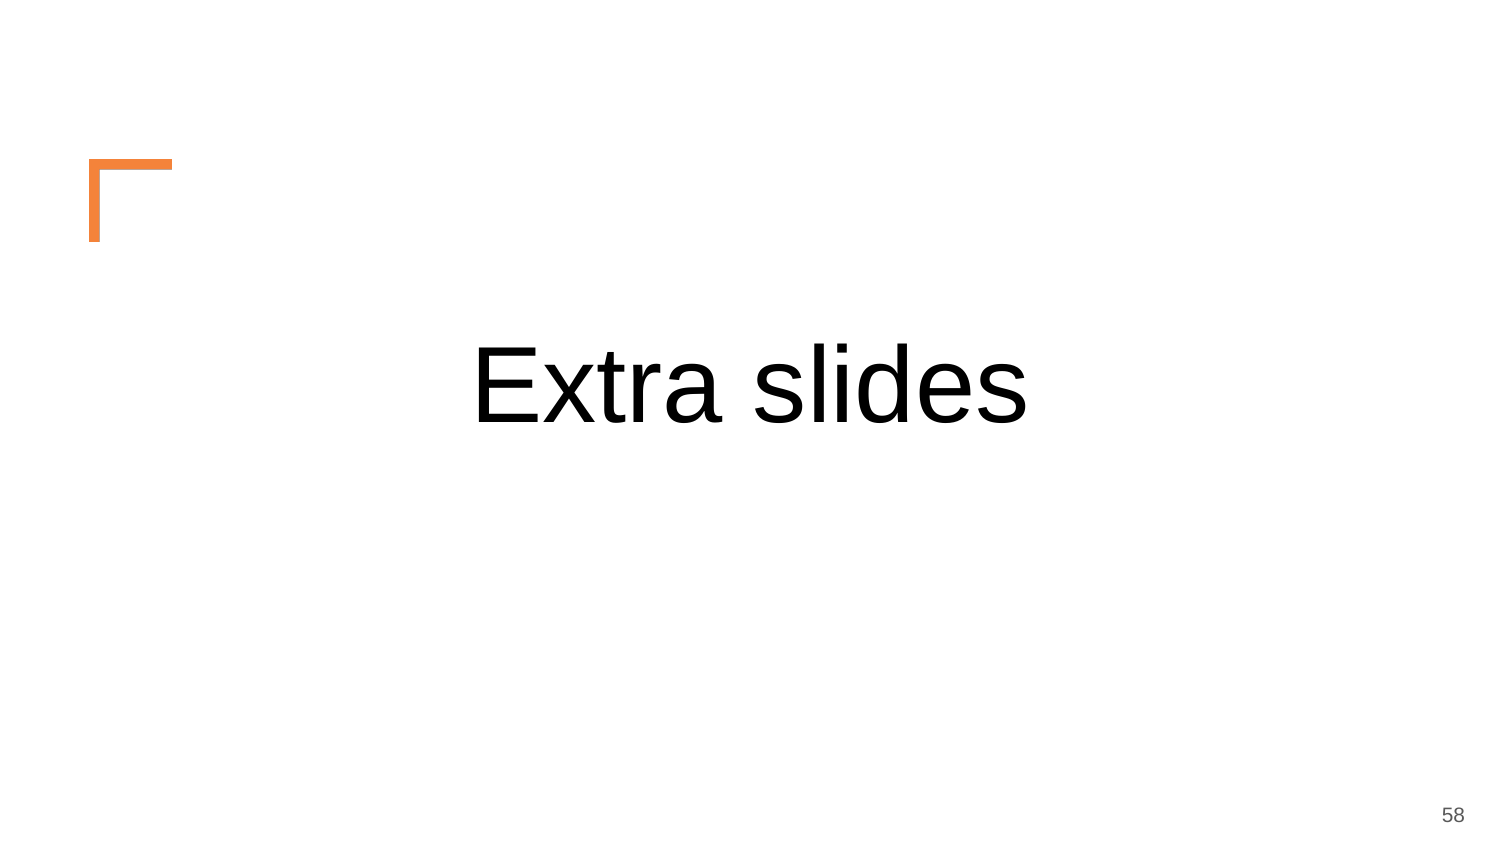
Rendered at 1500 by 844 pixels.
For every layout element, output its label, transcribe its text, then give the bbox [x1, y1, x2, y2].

title Extra slides [51, 122, 1449, 459]
slide_number ‹#› [1389, 782, 1480, 844]
